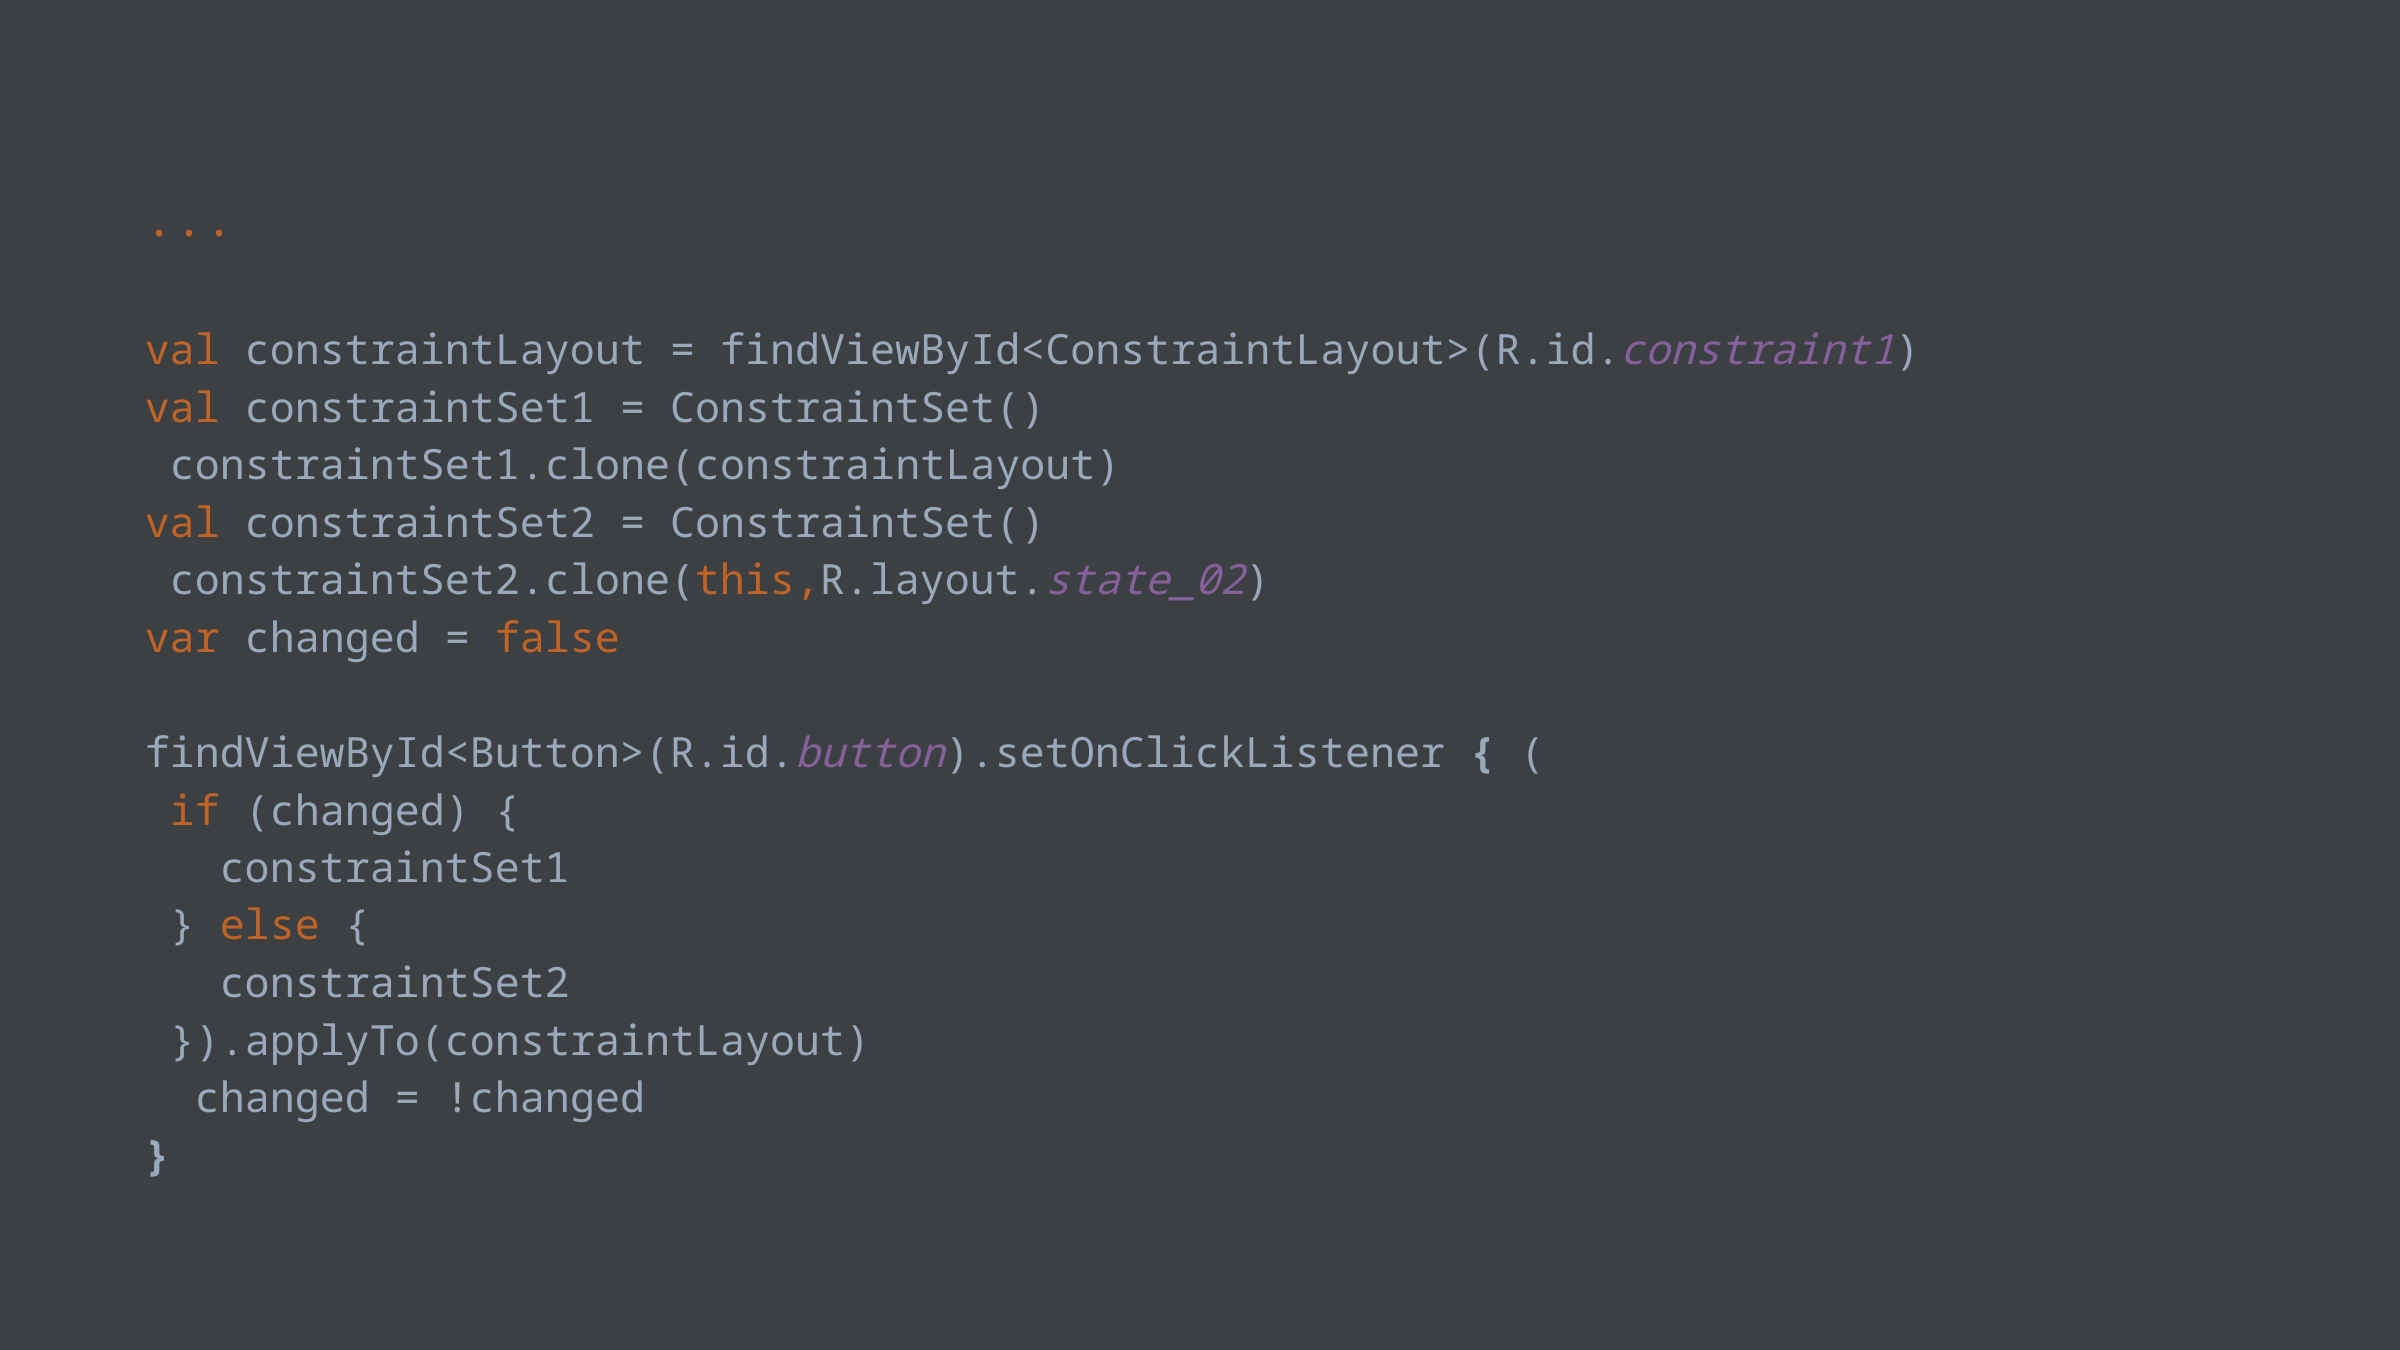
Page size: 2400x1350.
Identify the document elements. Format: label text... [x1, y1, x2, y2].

list ... val constraintLayout = findViewById<ConstraintLayout>(R.id.constraint1) val constraintSet1 = ConstraintSet() constraintSet1.clone(constraintLayout) val constraintSet2 = ConstraintSet() constraintSet2.clone(this,R.layout.state_02) var changed = false findViewById<Button>(R.id.button).setOnClickListener { ( if (changed) { constraintSet1 } else { constraintSet2 }).applyTo(constraintLayout) changed = !changed } [113, 153, 2247, 1201]
